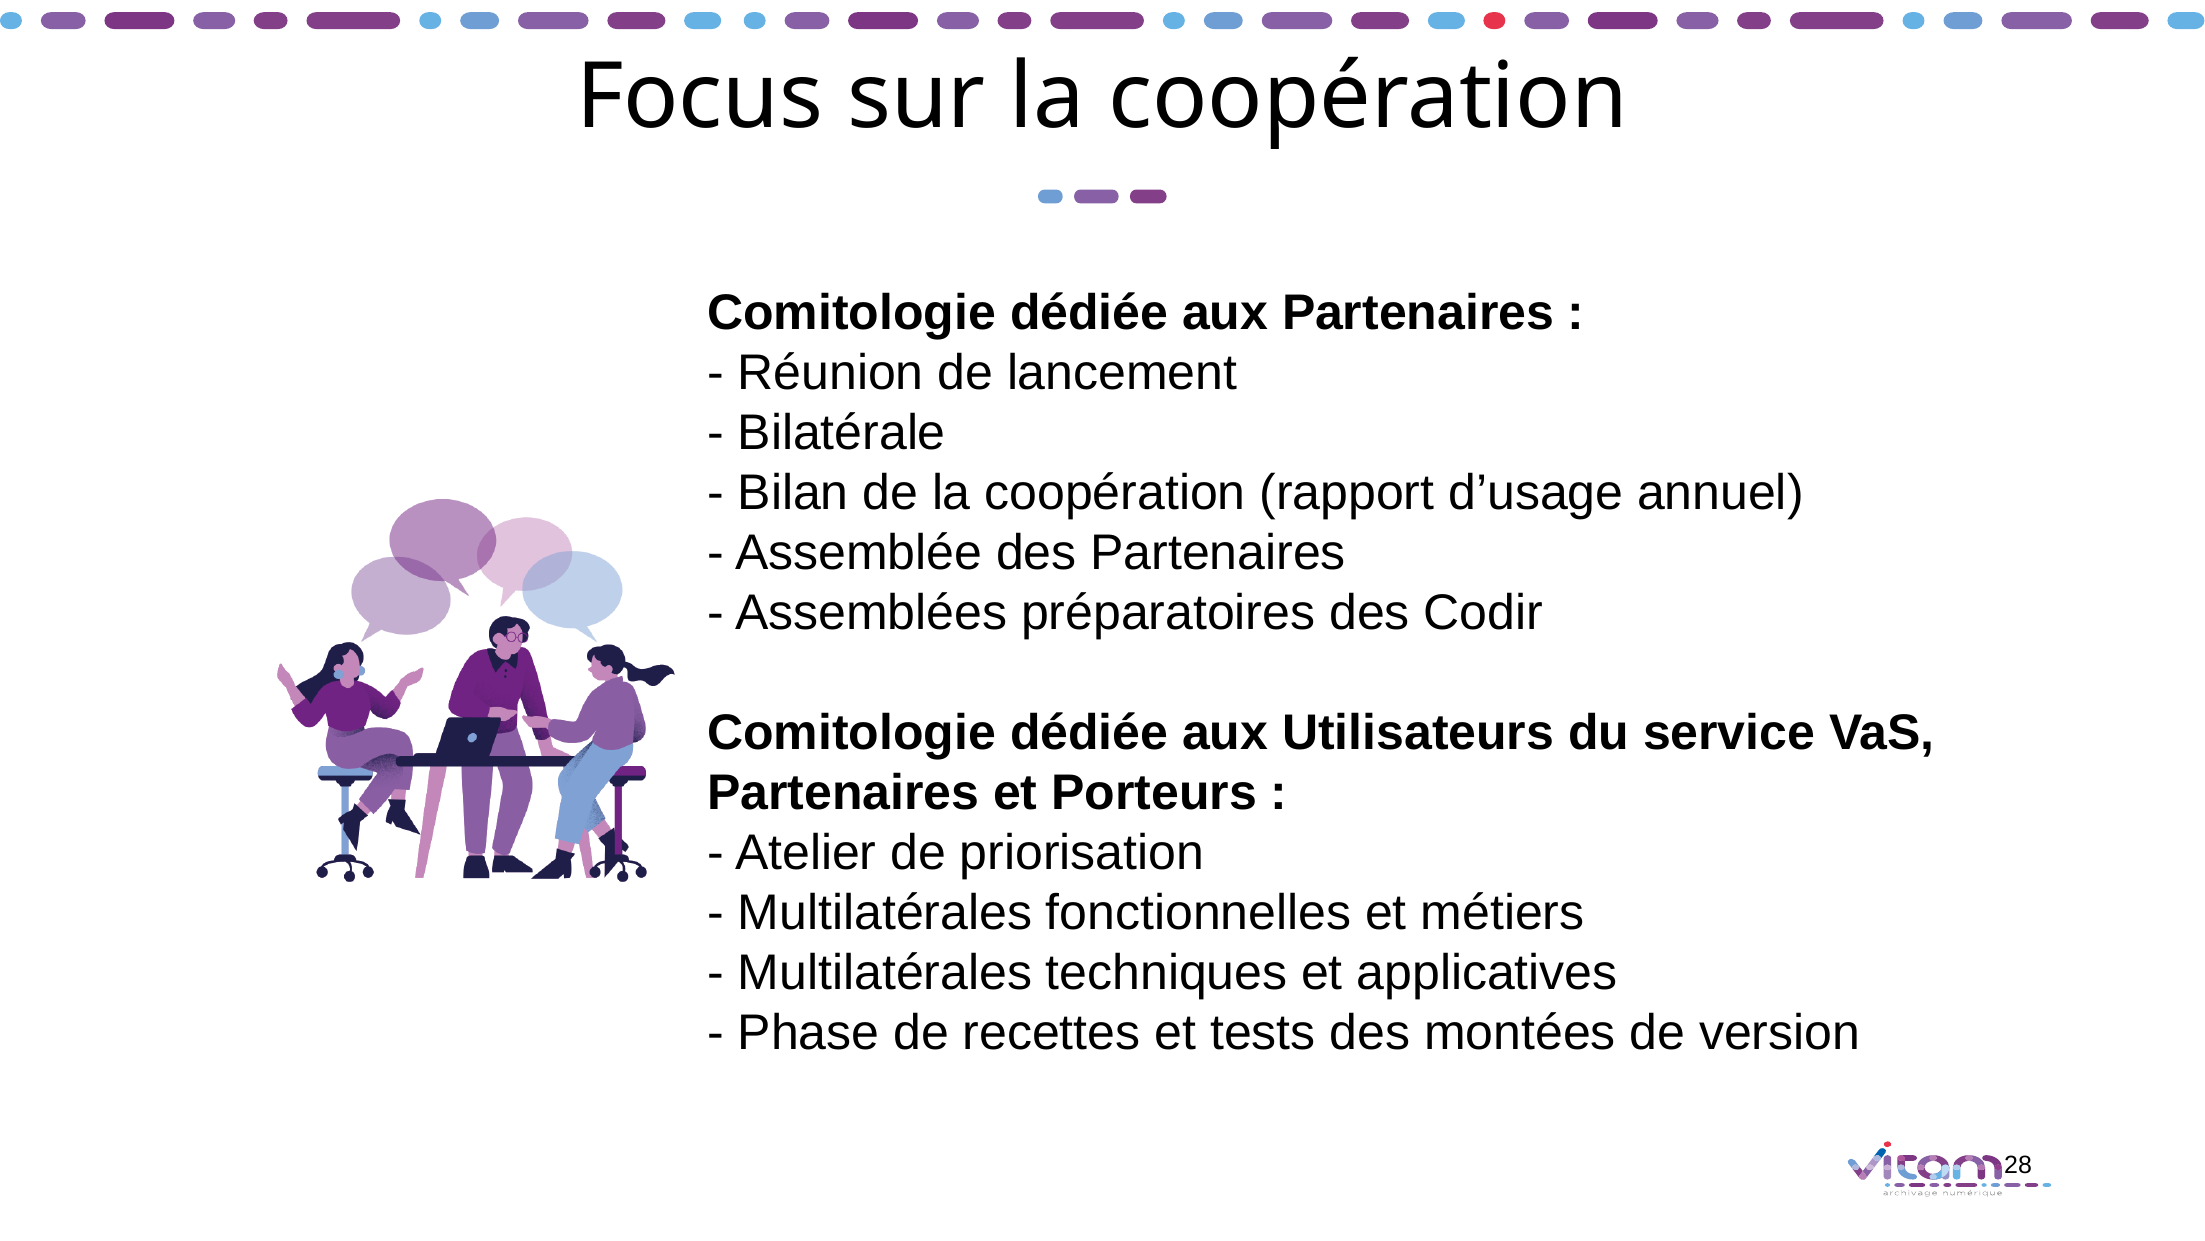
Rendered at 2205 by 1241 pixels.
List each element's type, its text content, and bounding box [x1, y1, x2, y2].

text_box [1037, 189, 1167, 204]
text_box Comitologie dédiée aux Partenaires : - Réunion de lancement - Bilatérale - Bilan de la coopération (rapport d’usage annuel) - Assemblée des Partenaires - Assemblées préparatoires des Codir Comitologie dédiée aux Utilisateurs du service VaS, Partenaires et Porteurs : - Atelier de priorisation - Multilatérales fonctionnelles et métiers - Multilatérales techniques et applicatives - Phase de recettes et tests des montées de version [692, 272, 1965, 1068]
text_box Focus sur la coopération [225, 41, 1980, 189]
picture [226, 475, 724, 913]
